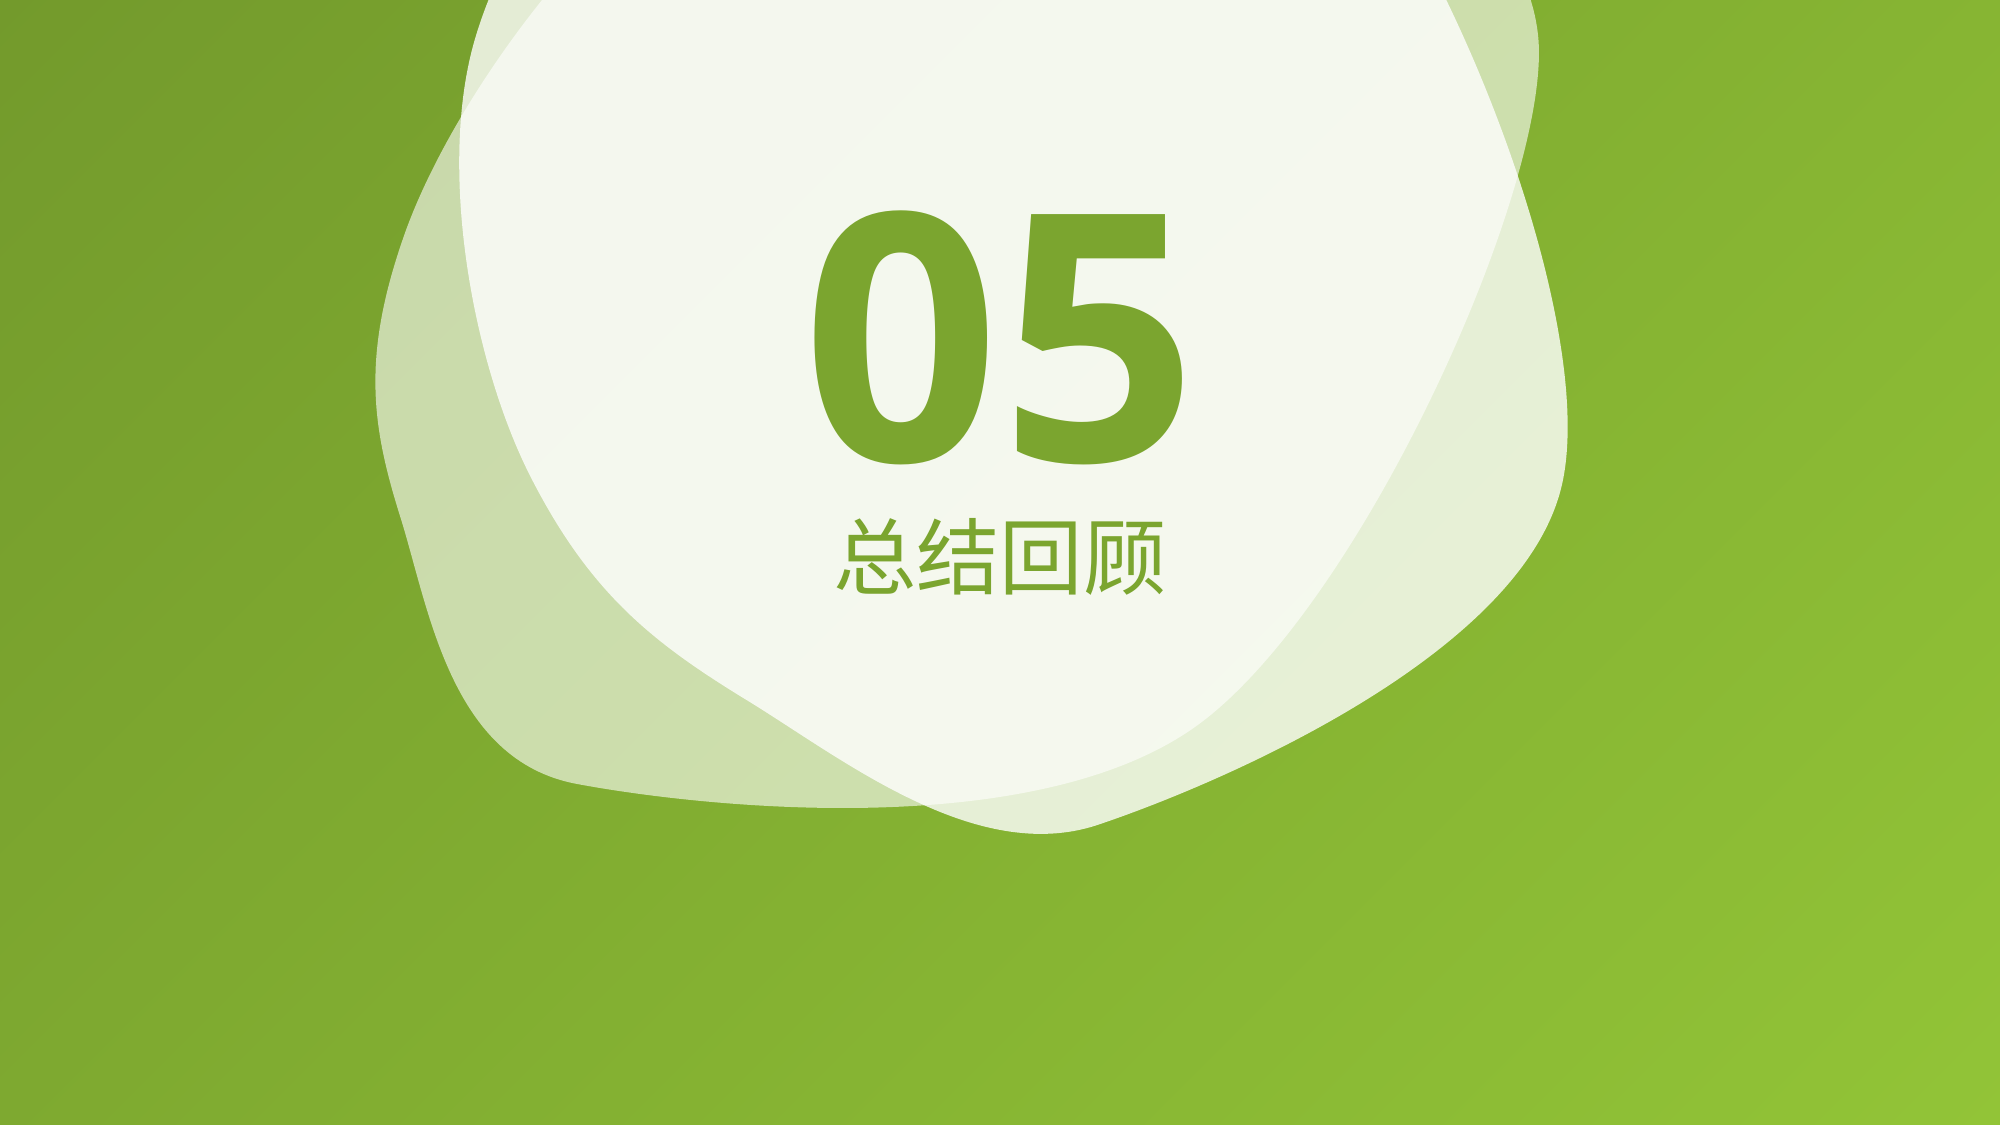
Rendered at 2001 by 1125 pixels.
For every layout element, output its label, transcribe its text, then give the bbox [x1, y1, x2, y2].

list 05 [761, 108, 1239, 497]
list 总结回顾 [610, 497, 1389, 633]
